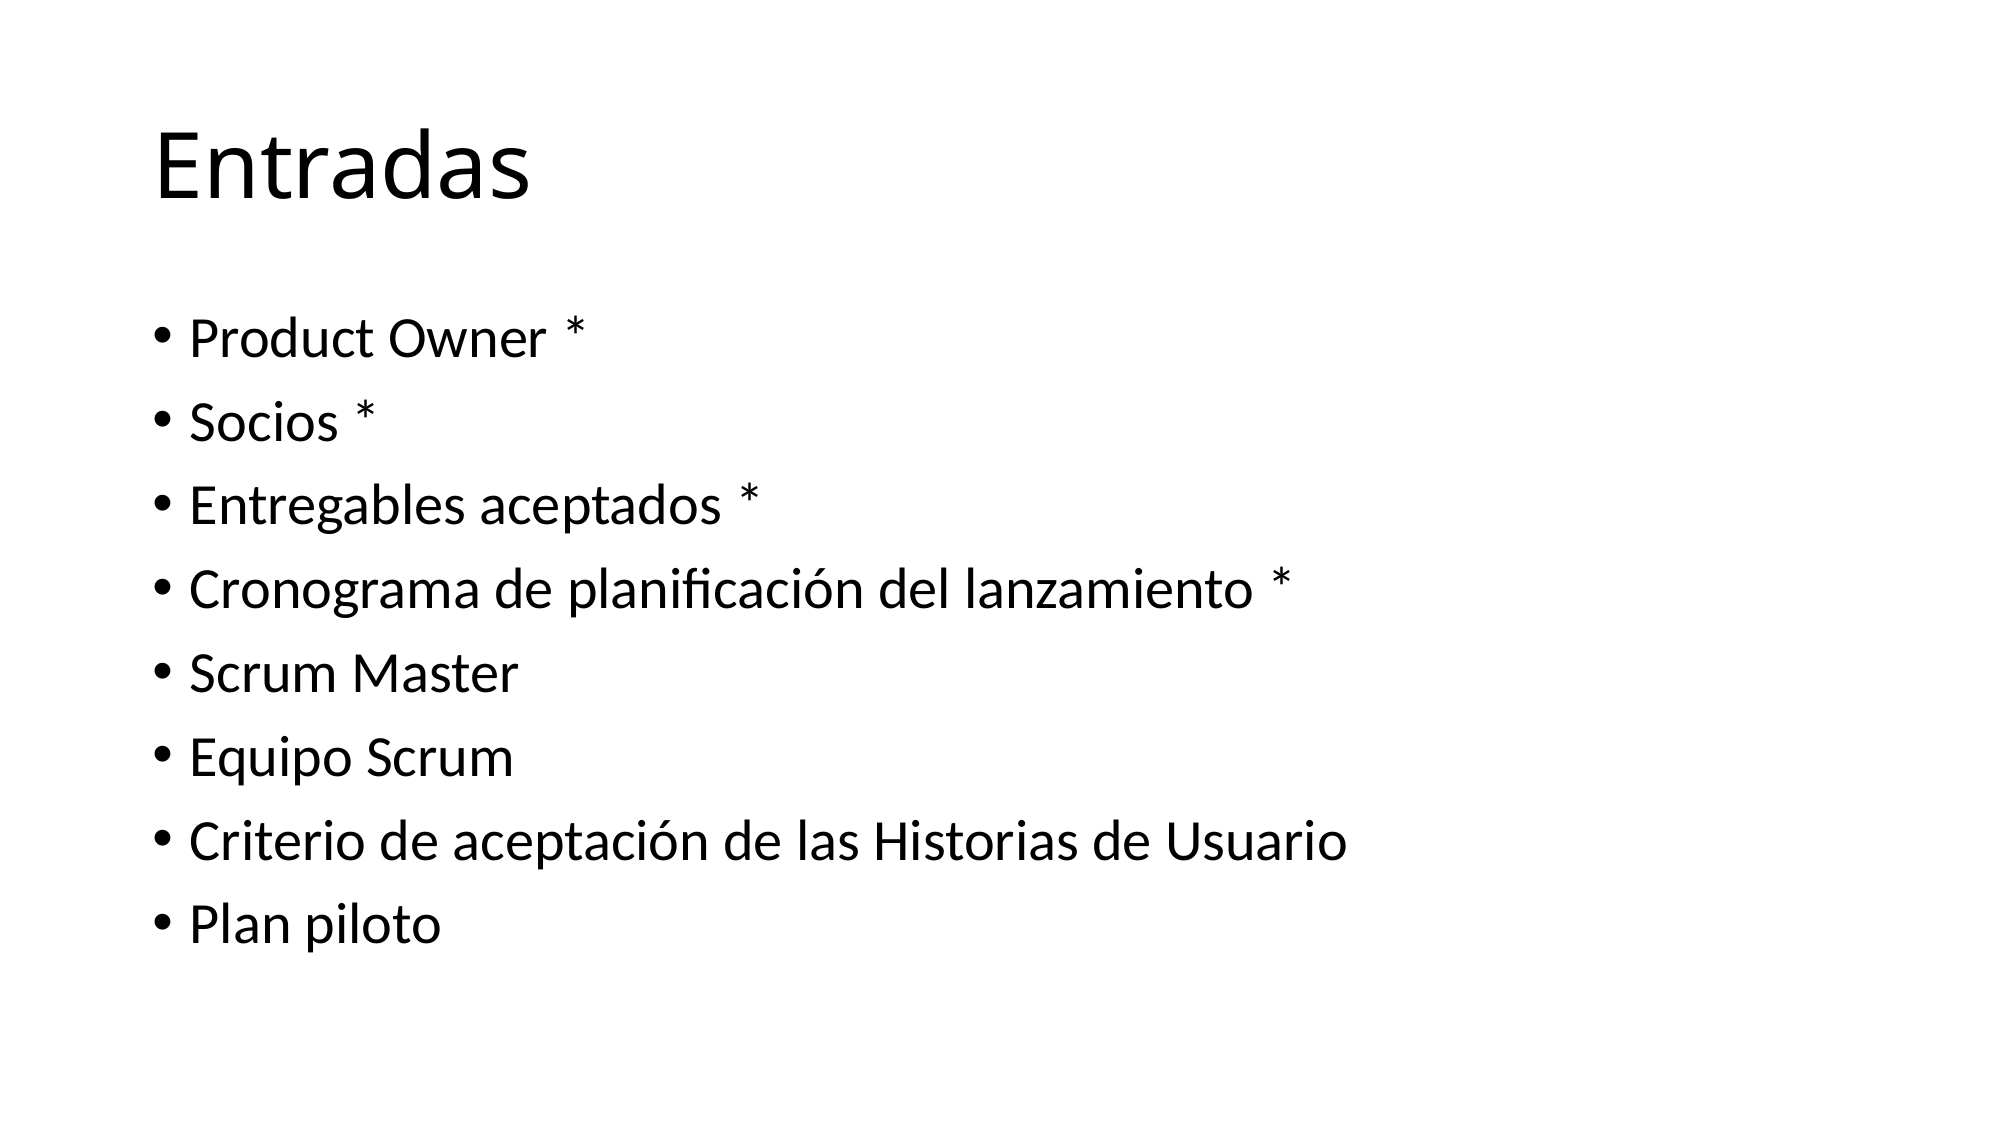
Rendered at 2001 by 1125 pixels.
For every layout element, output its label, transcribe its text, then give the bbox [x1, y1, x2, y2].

title Entradas [137, 59, 1863, 278]
list Product Owner * Socios * Entregables aceptados * Cronograma de planificación del lanzamiento * Scrum Master Equipo Scrum Criterio de aceptación de las Historias de Usuario Plan piloto [137, 299, 1863, 1014]
